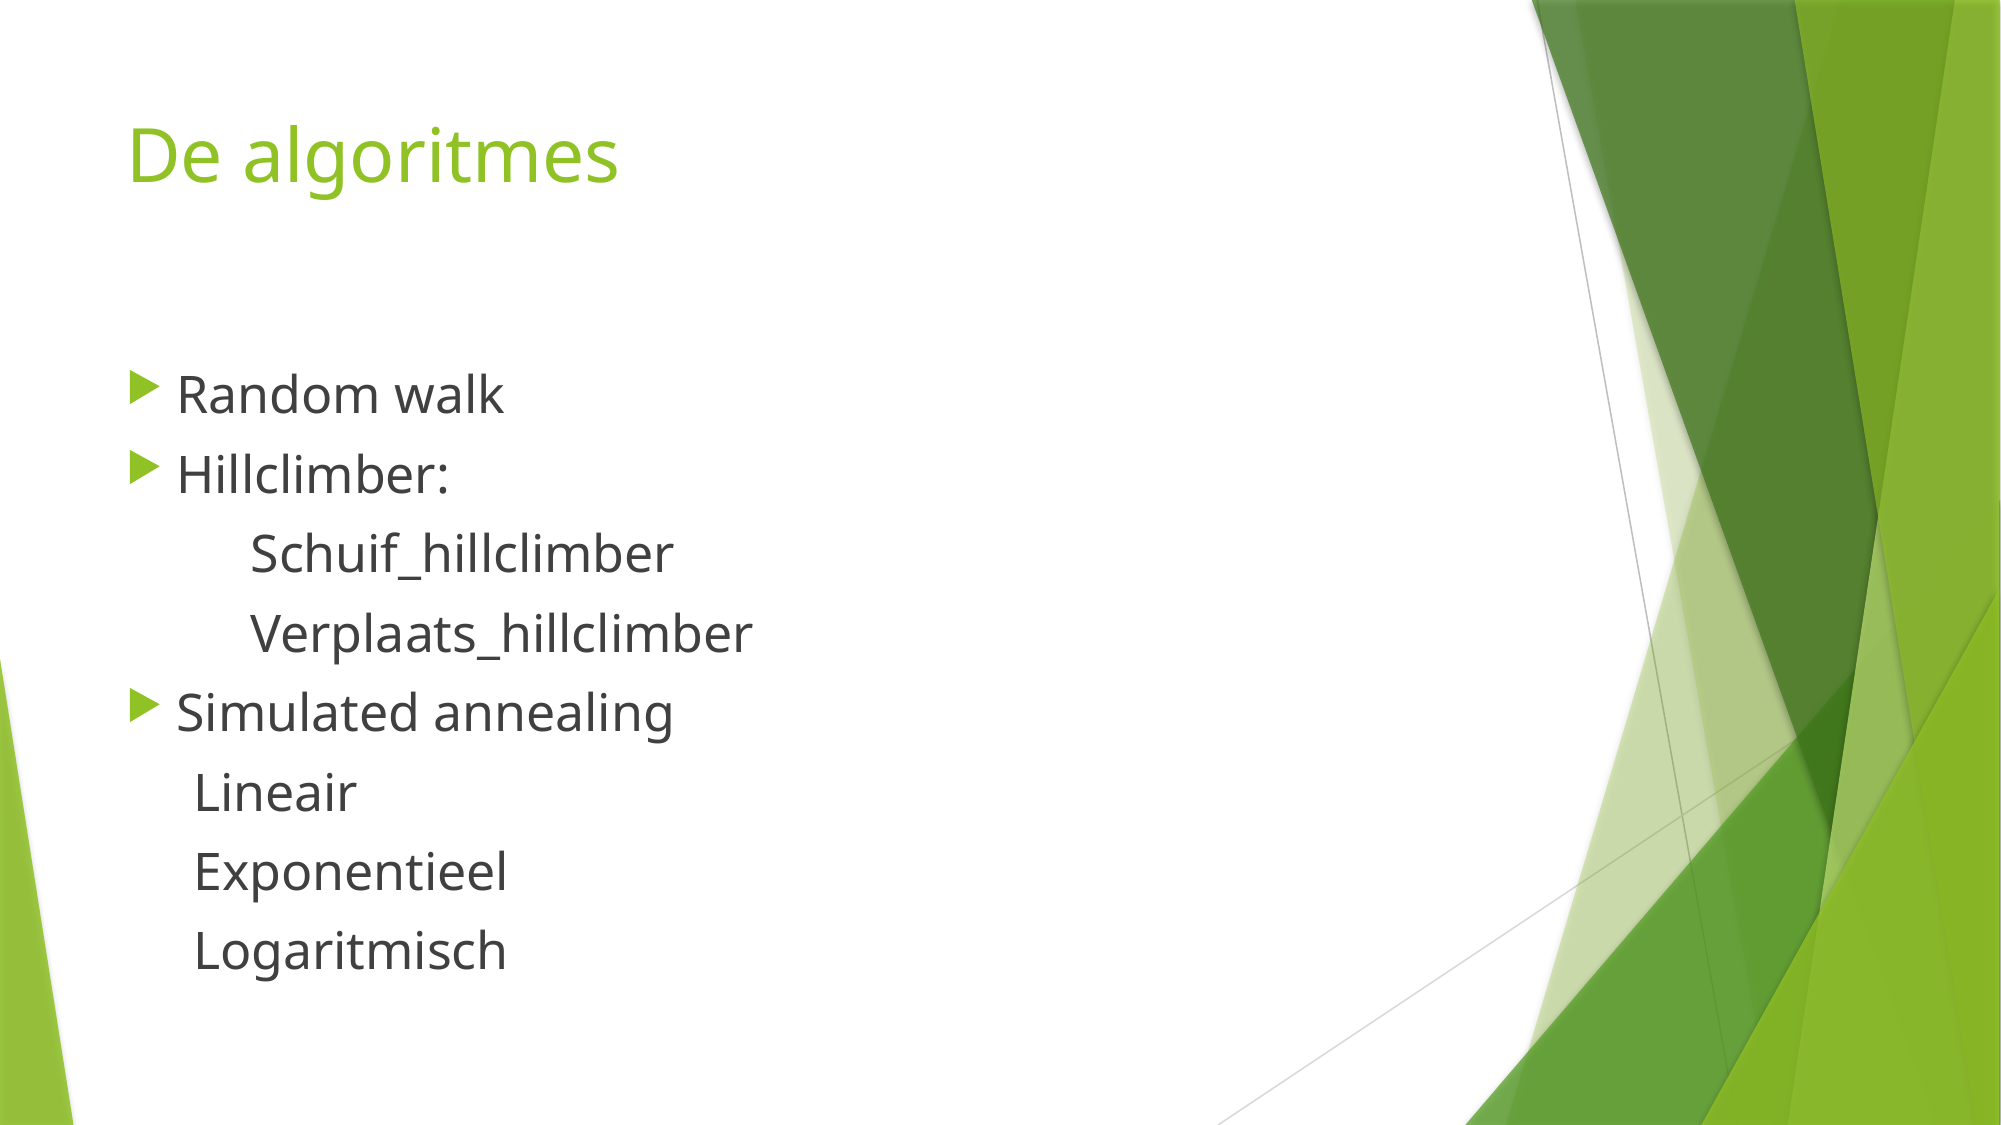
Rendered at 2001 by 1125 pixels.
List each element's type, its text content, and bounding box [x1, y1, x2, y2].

title De algoritmes [111, 99, 1522, 317]
list Random walk Hillclimber: Schuif_hillclimber Verplaats_hillclimber Simulated annealing Lineair Exponentieel Logaritmisch [111, 354, 1522, 992]
